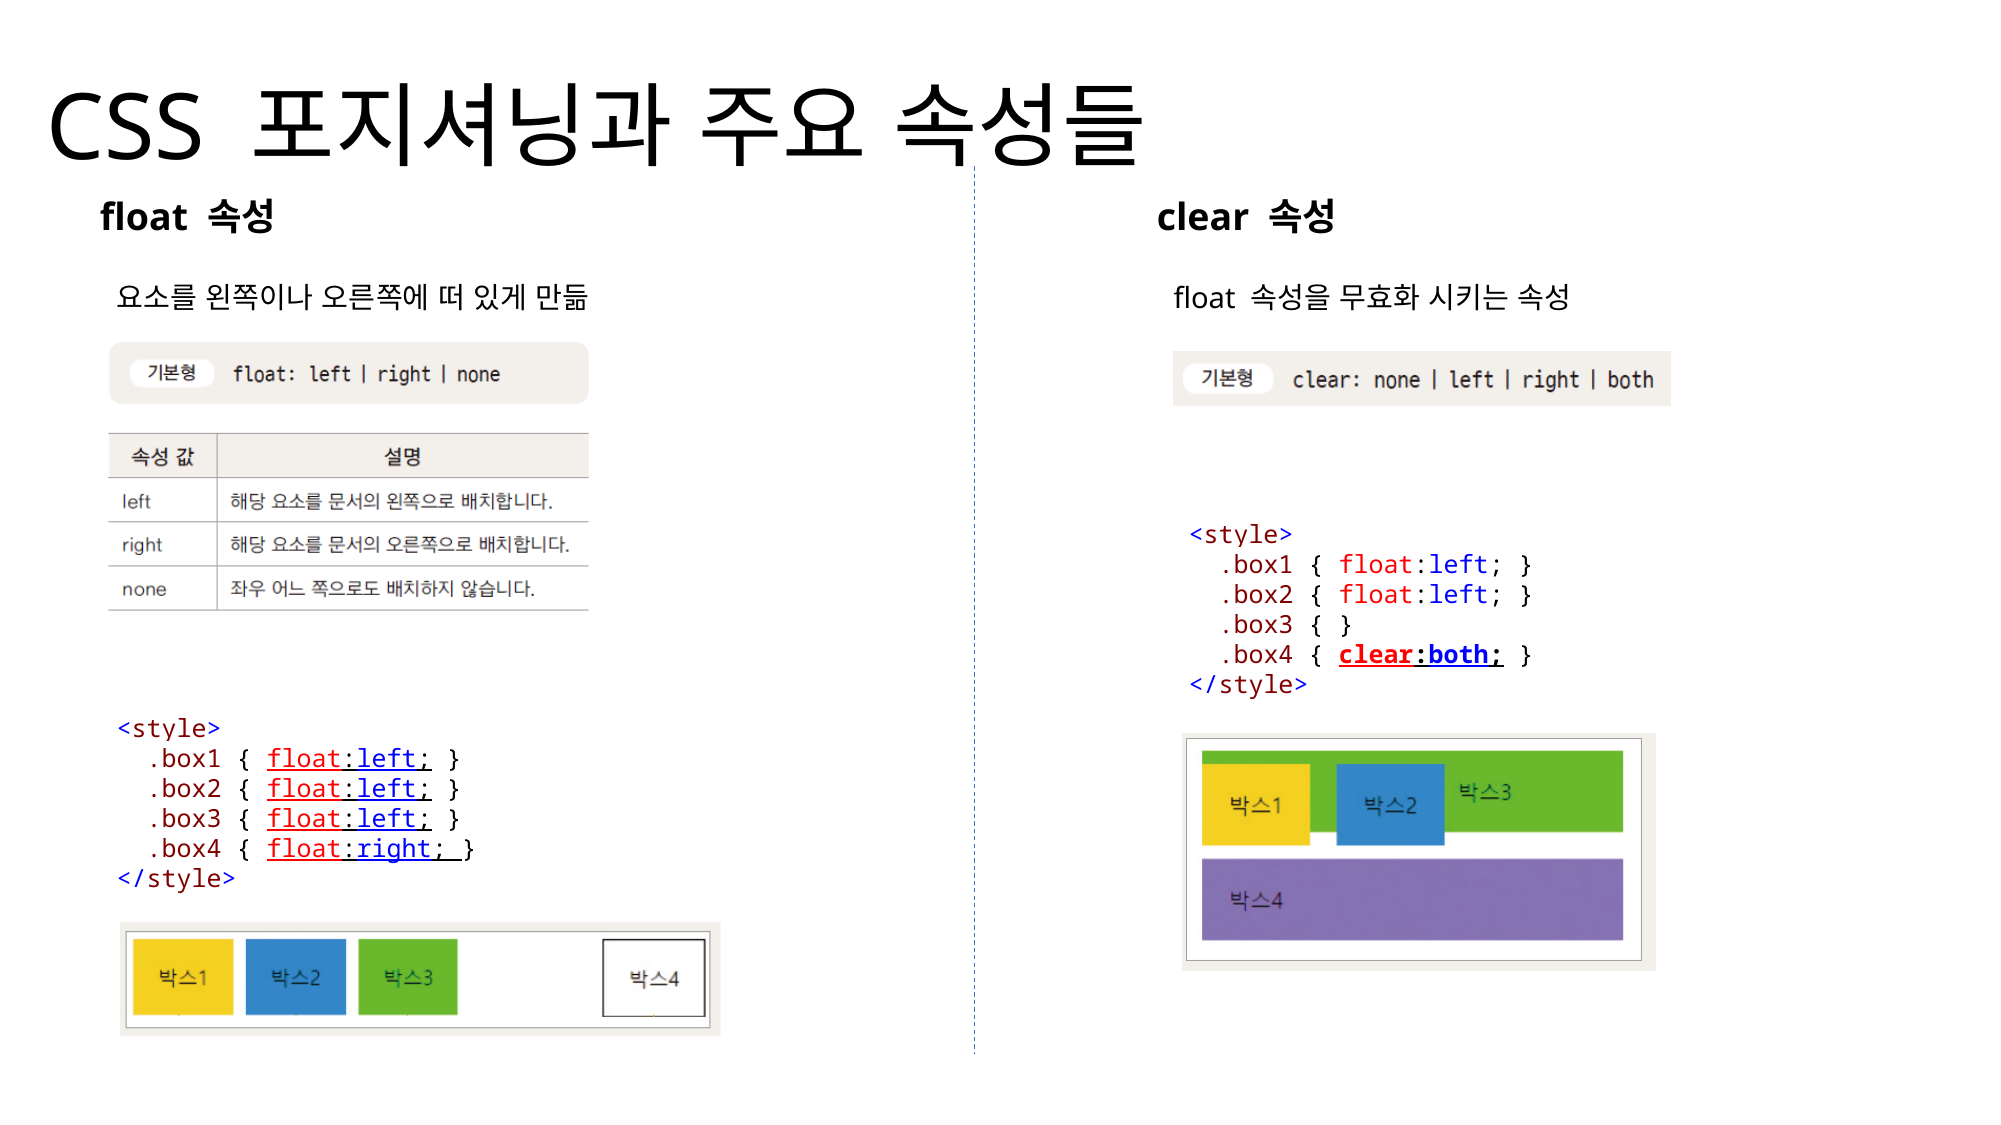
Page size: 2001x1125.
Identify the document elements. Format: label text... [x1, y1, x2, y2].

picture [120, 922, 724, 1043]
text_box float 속성 [85, 185, 522, 246]
title CSS 포지셔닝과 주요 속성들 [31, 20, 1757, 239]
picture [1182, 733, 1656, 971]
text_box clear 속성 [1142, 185, 1579, 246]
text_box <style> .box1 { float:left; } .box2 { float:left; } .box3 { float:left; } .box4 { float:right; } </style> [101, 705, 500, 900]
picture [1173, 351, 1671, 406]
text_box <style> .box1 { float:left; } .box2 { float:left; } .box3 { } .box4 { clear:both; } </style> [1173, 511, 1572, 706]
text_box float 속성을 무효화 시키는 속성 [1158, 272, 2000, 323]
text_box 요소를 왼쪽이나 오른쪽에 떠 있게 만듦 [101, 272, 939, 358]
picture [101, 333, 595, 618]
